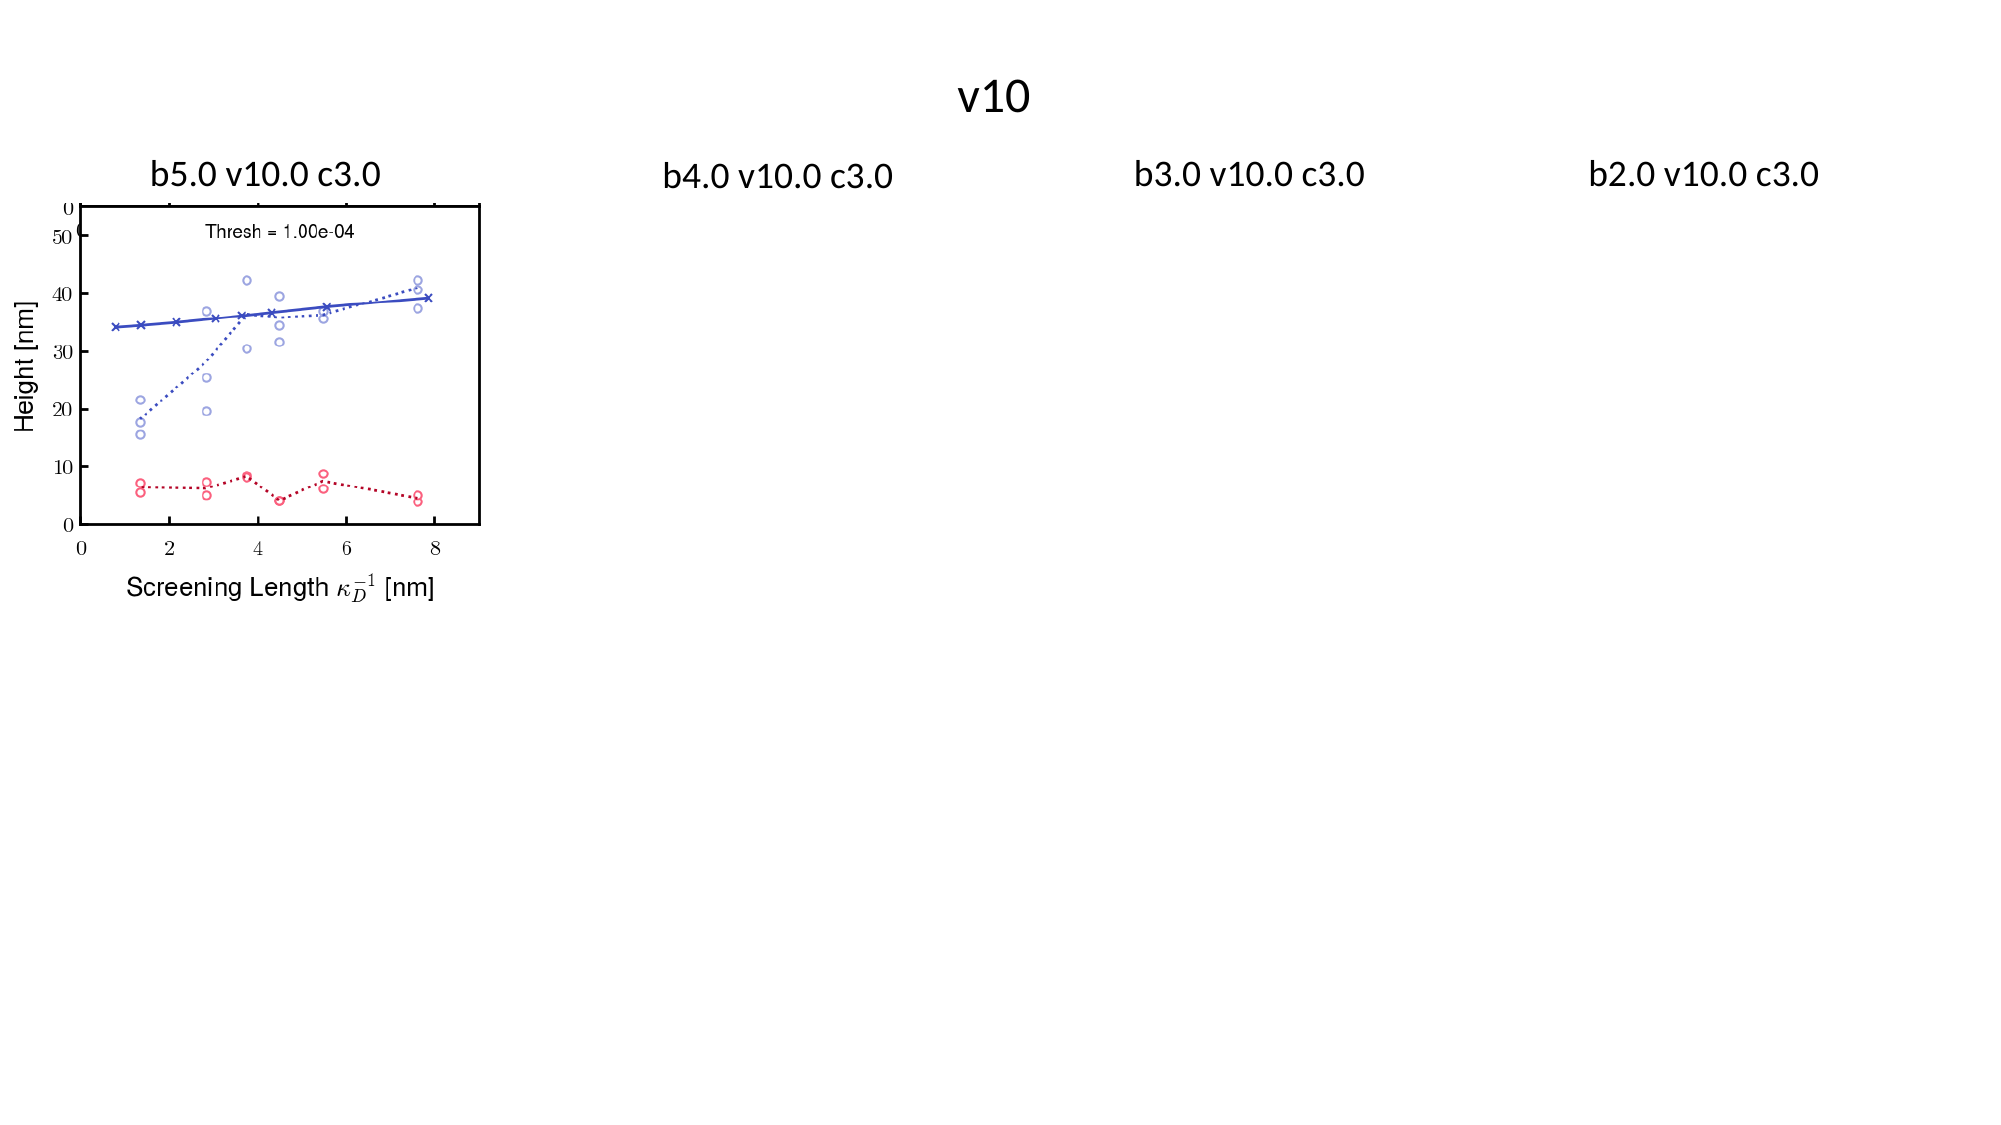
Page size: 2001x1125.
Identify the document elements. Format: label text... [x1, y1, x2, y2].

text_box b2.0 v10.0 c3.0 [1509, 141, 1898, 202]
text_box b4.0 v10.0 c3.0 [583, 143, 973, 204]
text_box b3.0 v10.0 c3.0 [1055, 141, 1444, 202]
text_box v10 [581, 55, 1407, 131]
text_box b5.0 v10.0 c3.0 [71, 141, 460, 202]
picture [5, 203, 613, 613]
